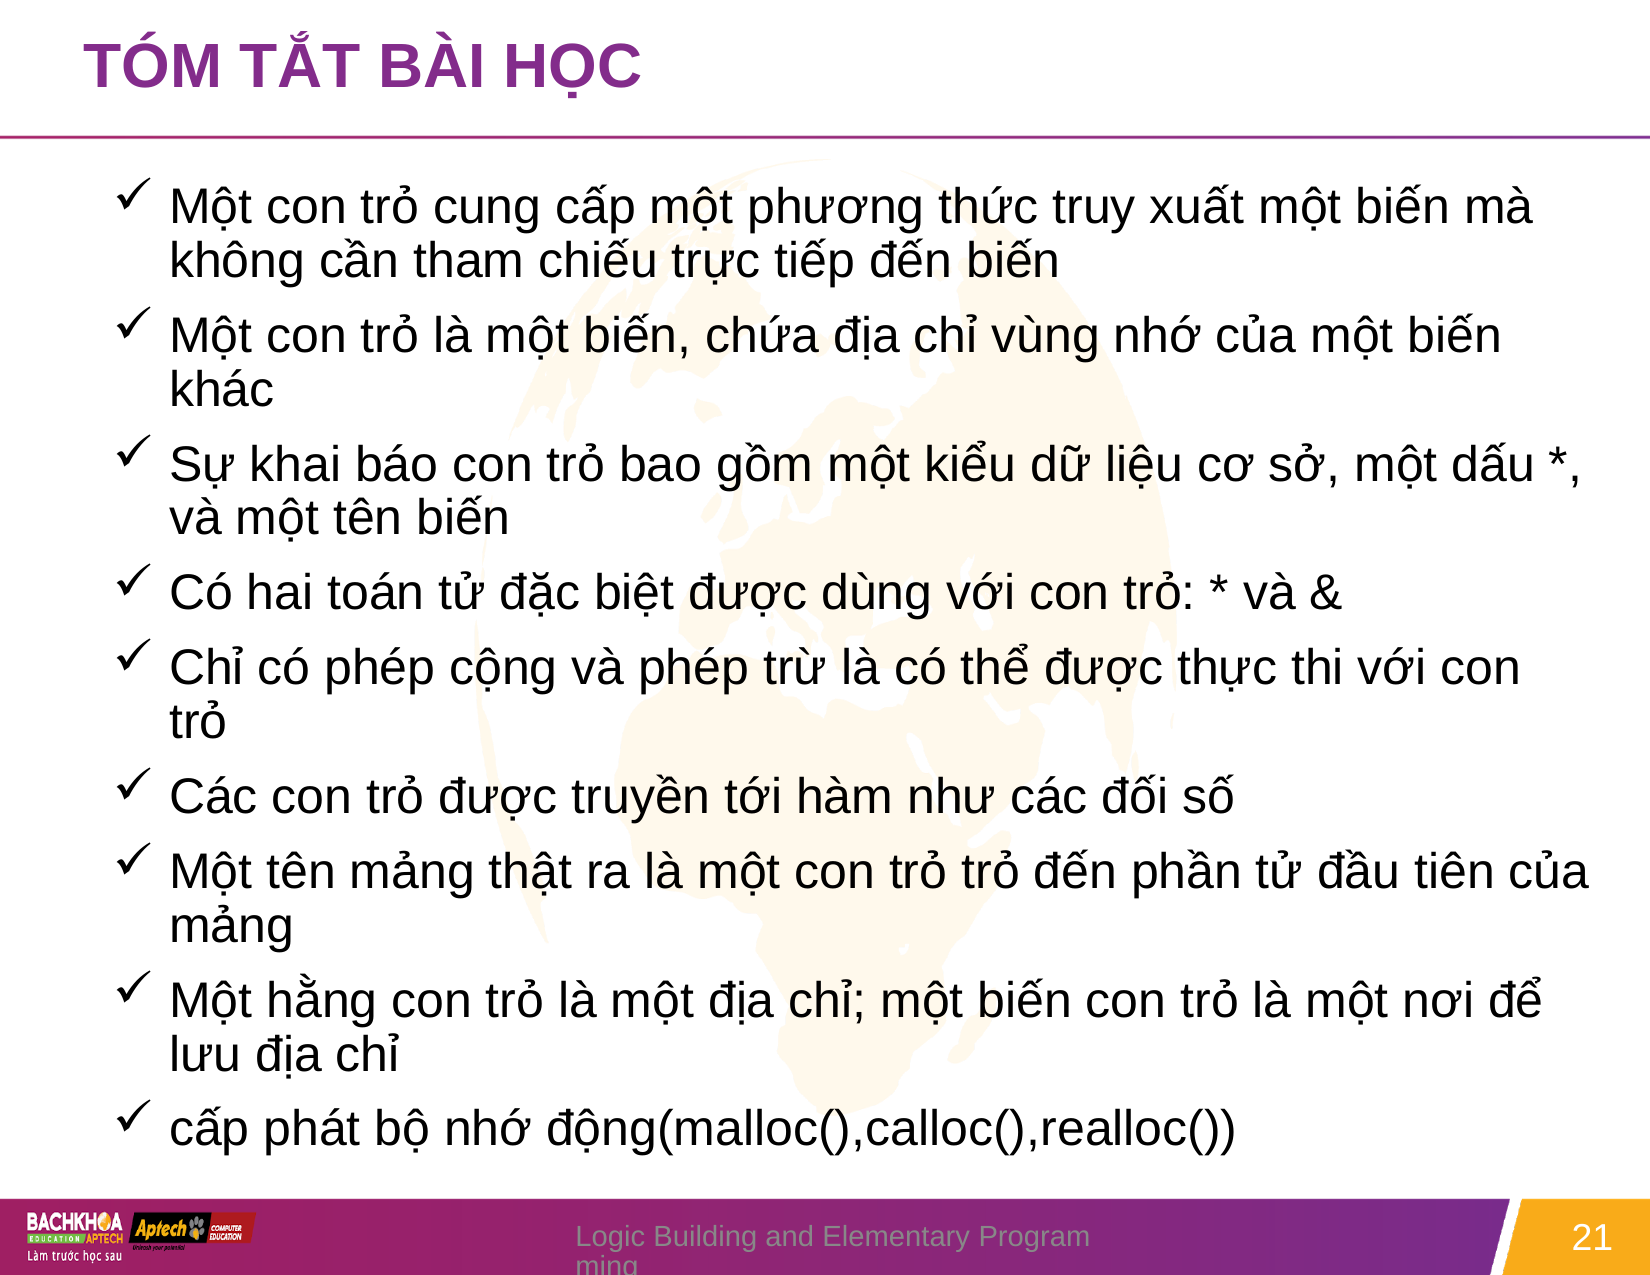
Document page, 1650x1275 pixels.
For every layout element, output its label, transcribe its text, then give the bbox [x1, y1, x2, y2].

slide_number 21 [1534, 1201, 1650, 1270]
footer Logic Building and Elementary Programming [560, 1201, 1118, 1270]
title TÓM TẮT BÀI HỌC [68, 0, 1609, 135]
list Một con trỏ cung cấp một phương thức truy xuất một biến mà không cần tham chiếu trực tiếp đến biến Một con trỏ là một biến, chứa địa chỉ vùng nhớ của một biến khác Sự khai báo con trỏ bao gồm một kiểu dữ liệu cơ sở, một dấu *, và một tên biến Có hai toán tử đặc biệt được dùng với con trỏ: * và & Chỉ có phép cộng và phép trừ là có thể được thực thi với con trỏ Các con trỏ được truyền tới hàm như các đối số Một tên mảng thật ra là một con trỏ trỏ đến phần tử đầu tiên của mảng Một hằng con trỏ là một địa chỉ; một biến con trỏ là một nơi để lưu địa chỉ cấp phát bộ nhớ động(malloc(),calloc(),realloc()) [68, 165, 1609, 1149]
picture [0, 0, 1650, 1275]
